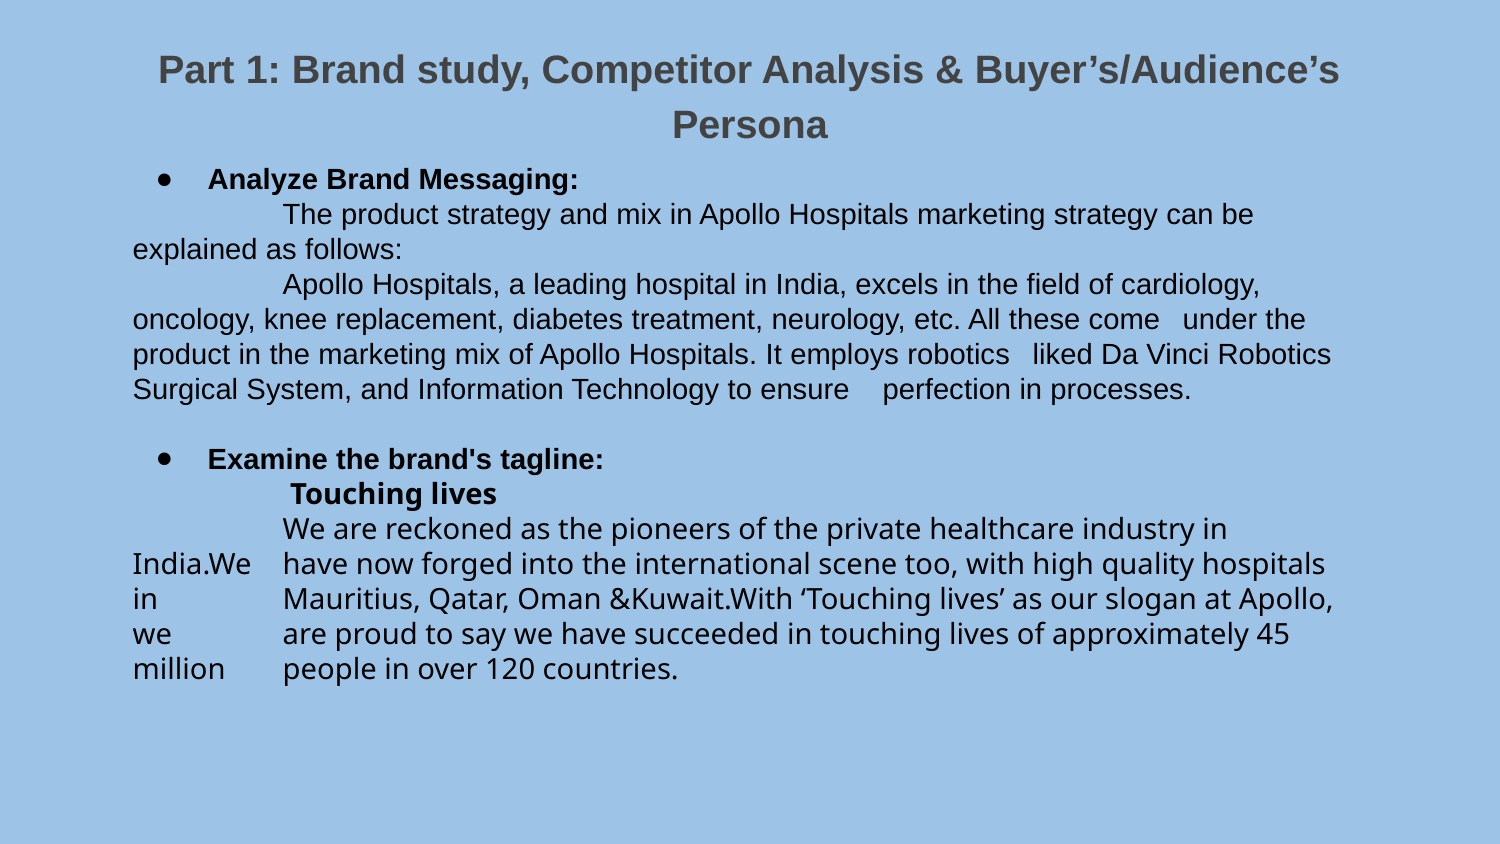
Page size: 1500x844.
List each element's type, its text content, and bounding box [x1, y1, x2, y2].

text_box Part 1: Brand study, Competitor Analysis & Buyer’s/Audience’s Persona [125, 22, 1375, 162]
text_box Analyze Brand Messaging: The product strategy and mix in Apollo Hospitals marketing strategy can be explained as follows: Apollo Hospitals, a leading hospital in India, excels in the field of cardiology, oncology, knee replacement, diabetes treatment, neurology, etc. All these come under the product in the marketing mix of Apollo Hospitals. It employs robotics liked Da Vinci Robotics Surgical System, and Information Technology to ensure perfection in processes. Examine the brand's tagline: Touching lives We are reckoned as the pioneers of the private healthcare industry in India.We have now forged into the international scene too, with high quality hospitals in Mauritius, Qatar, Oman &Kuwait.With ‘Touching lives’ as our slogan at Apollo, we are proud to say we have succeeded in touching lives of approximately 45 million people in over 120 countries. [117, 110, 1366, 844]
